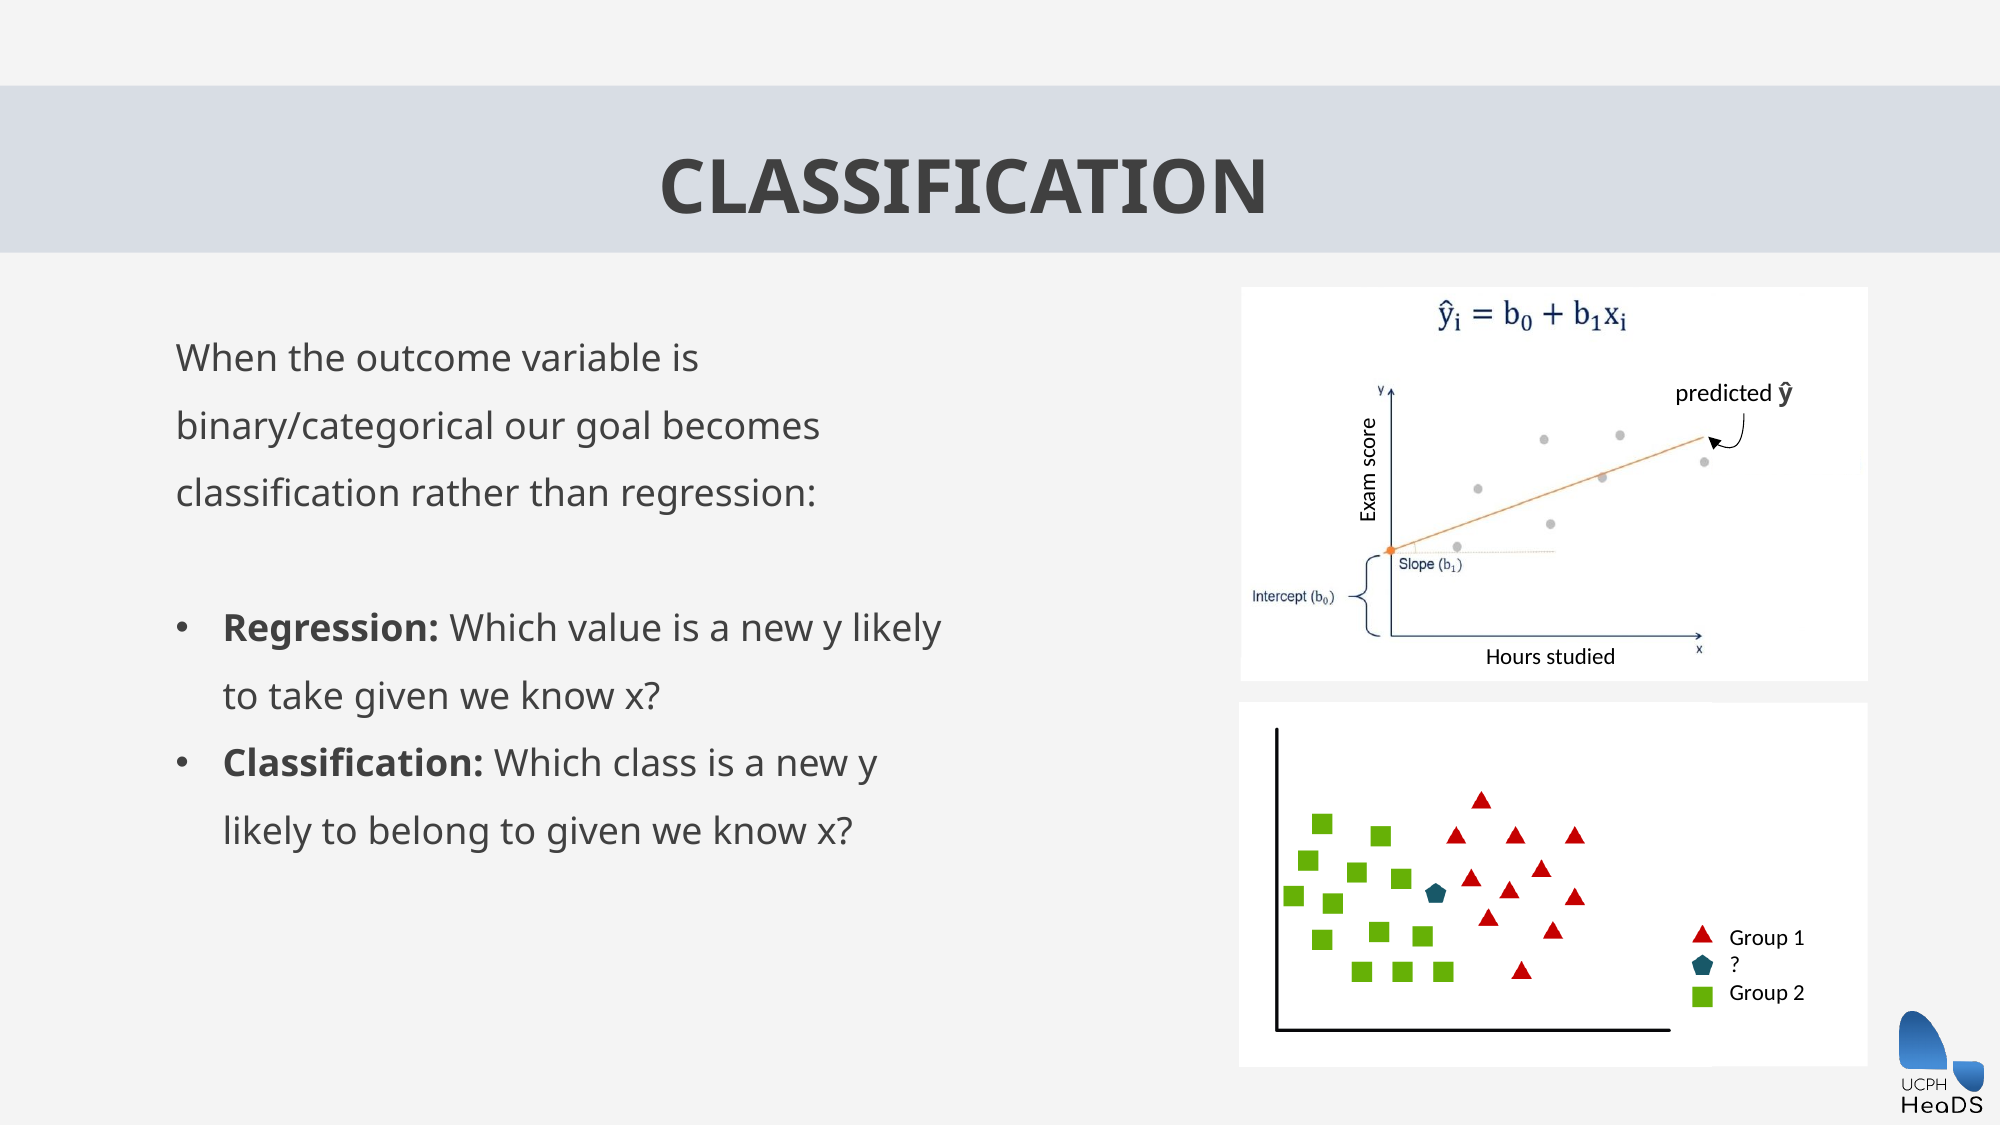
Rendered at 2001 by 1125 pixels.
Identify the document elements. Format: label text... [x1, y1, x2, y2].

picture [1899, 1011, 1984, 1113]
text_box [0, 85, 2000, 253]
picture [1239, 702, 1715, 1067]
text_box When the outcome variable is binary/categorical our goal becomes classification rather than regression: Regression: Which value is a new y likely to take given we know x? Classification: Which class is a new y likely to belong to given we know x? [175, 311, 975, 920]
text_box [1240, 287, 1868, 682]
text_box [1712, 702, 1869, 1067]
text_box Group 1 ? Group 2 [1714, 915, 1850, 1013]
text_box CLASSIFICATION [197, 120, 1732, 229]
